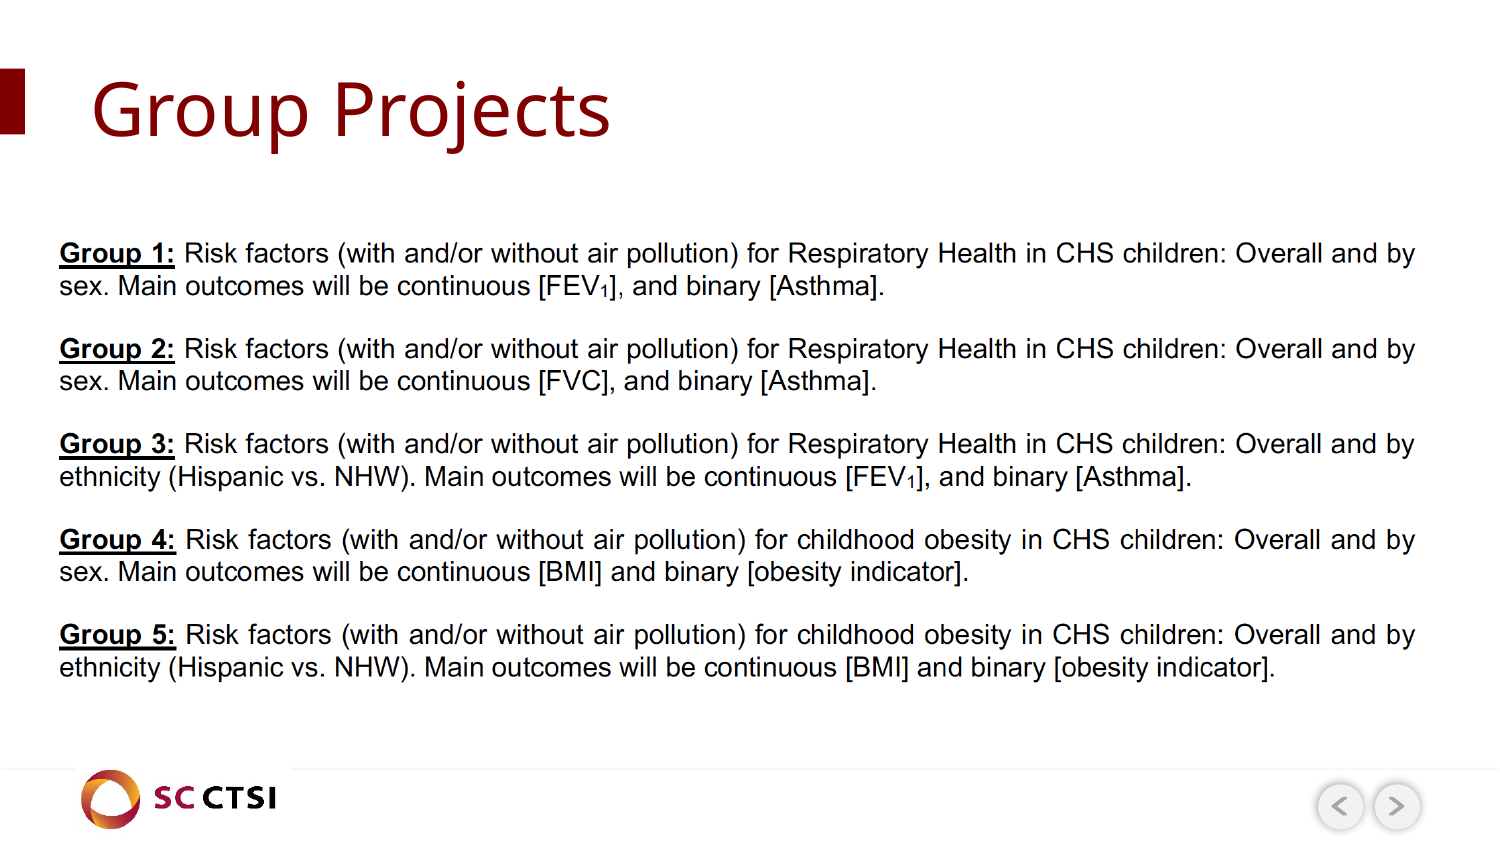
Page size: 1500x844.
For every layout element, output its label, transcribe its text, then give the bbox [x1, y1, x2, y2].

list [39, 209, 1461, 710]
picture [75, 759, 291, 835]
title Group Projects [75, 71, 1325, 142]
